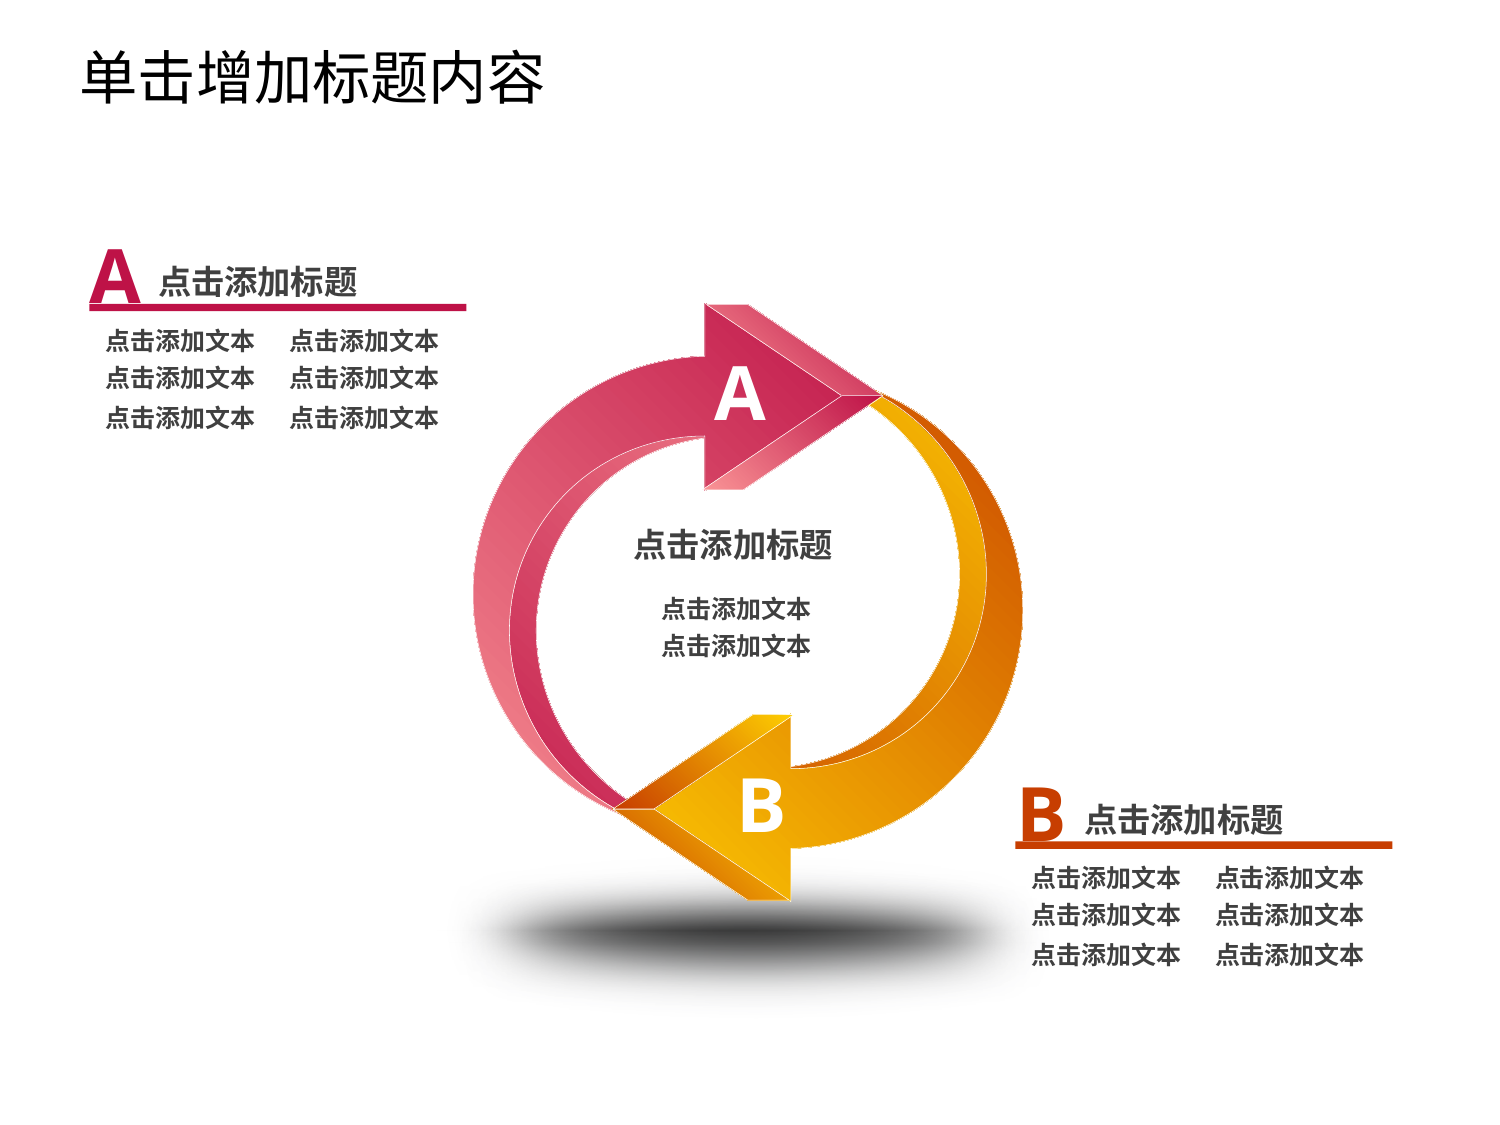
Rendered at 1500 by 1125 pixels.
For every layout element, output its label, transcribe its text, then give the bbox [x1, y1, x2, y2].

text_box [1000, 758, 1405, 979]
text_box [617, 516, 880, 670]
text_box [74, 221, 479, 441]
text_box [485, 292, 884, 803]
text_box 单击增加标题内容 [64, 23, 1424, 130]
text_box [612, 408, 1011, 913]
